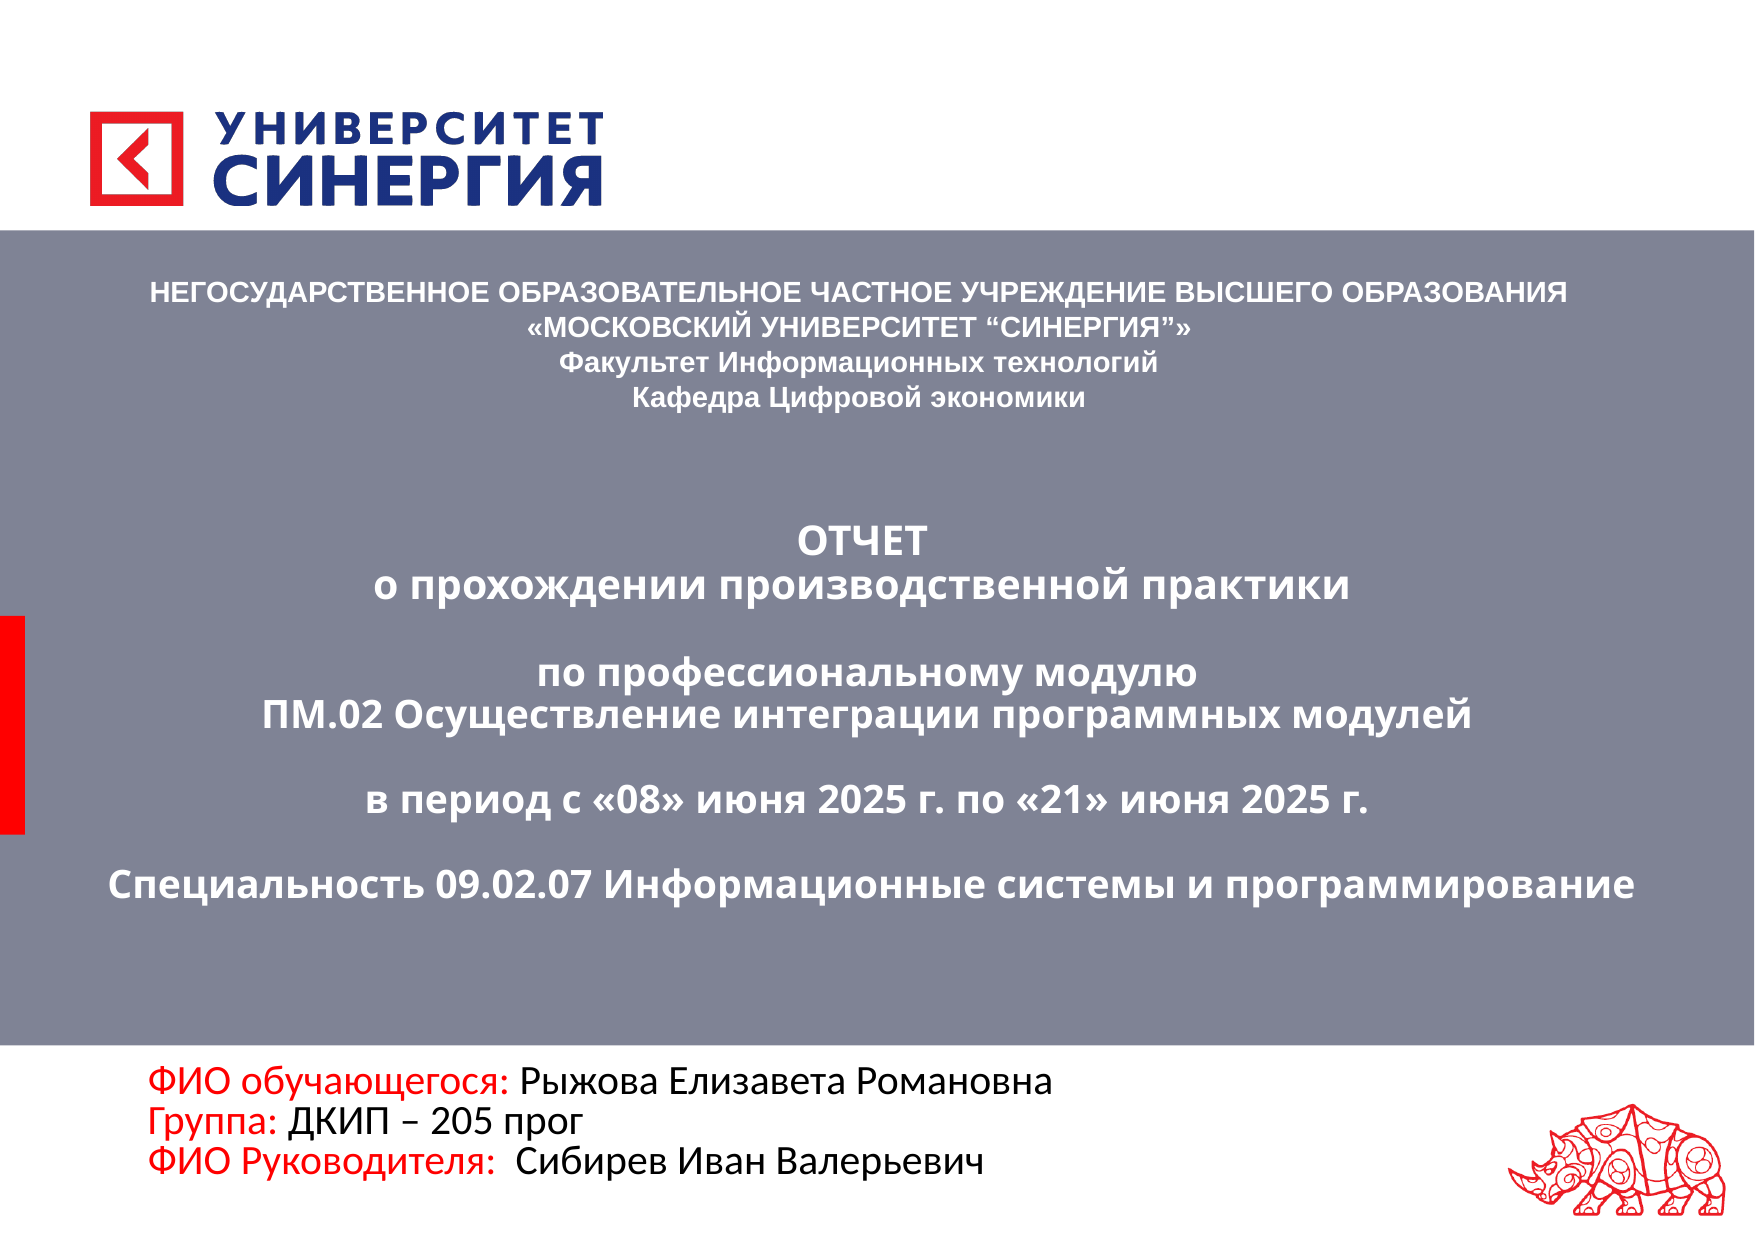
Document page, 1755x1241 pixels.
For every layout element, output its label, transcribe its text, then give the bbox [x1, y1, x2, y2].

picture [1563, 1080, 1755, 1229]
picture [89, 111, 603, 206]
text_box НЕГОСУДАРСТВЕННОЕ ОБРАЗОВАТЕЛЬНОЕ ЧАСТНОЕ УЧРЕЖДЕНИЕ ВЫСШЕГО ОБРАЗОВАНИЯ «МОСКОВСКИЙ УНИВЕРСИТЕТ “СИНЕРГИЯ”» Факультет Информационных технологий Кафедра Цифровой экономики [109, 265, 1610, 421]
text_box ФИО обучающегося: Рыжова Елизавета Романовна Группа: ДКИП – 205 прог ФИО Руководителя: Сибирев Иван Валерьевич [132, 1030, 1563, 1241]
title ОТЧЕТ о прохождении производственной практики по профессиональному модулю ПМ.02 Осуществление интеграции программных модулей в период с «08» июня 2025 г. по «21» июня 2025 г. Специальность 09.02.07 Информационные системы и программирование [73, 466, 1662, 979]
